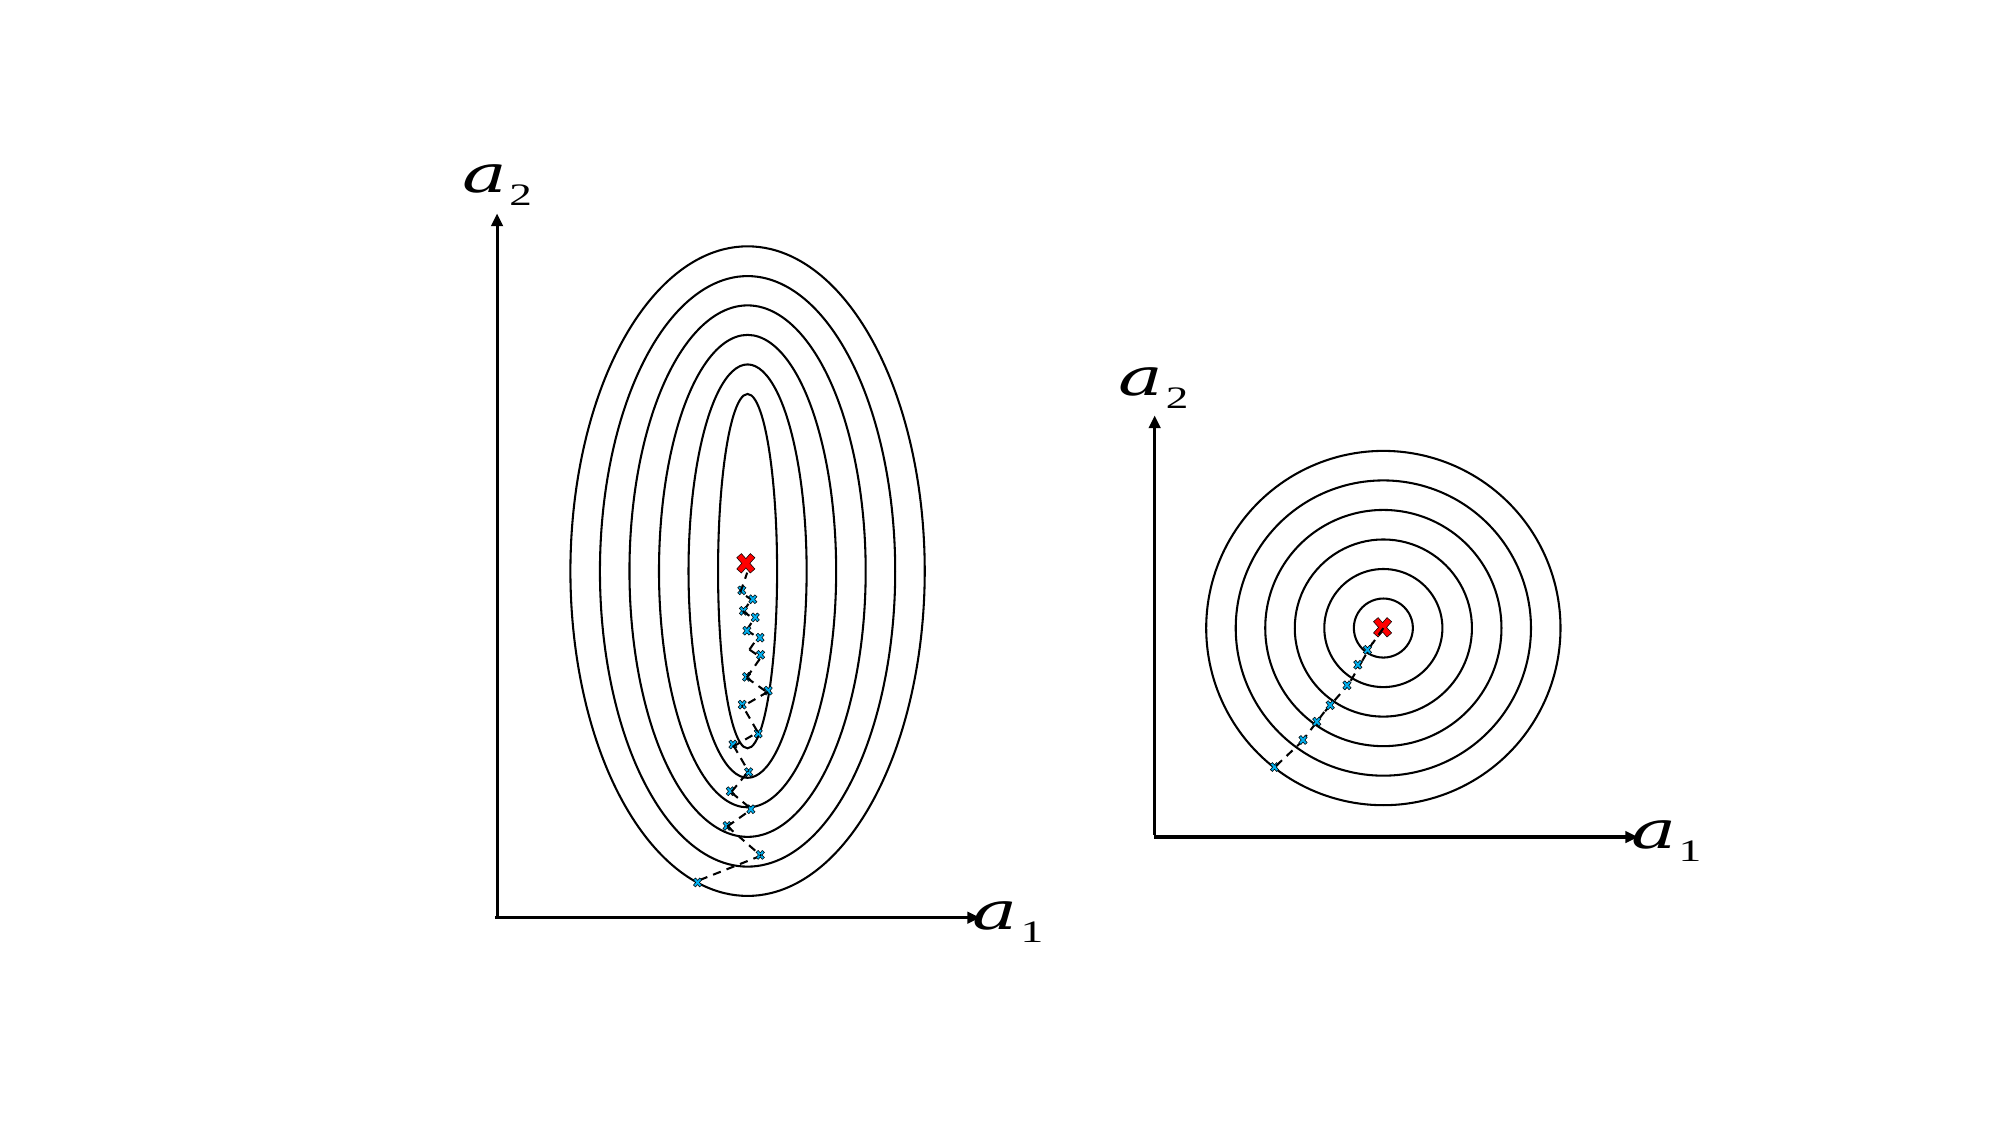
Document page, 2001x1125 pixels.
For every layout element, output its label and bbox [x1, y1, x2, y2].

text_box [462, 146, 1043, 950]
text_box [1118, 350, 1701, 869]
